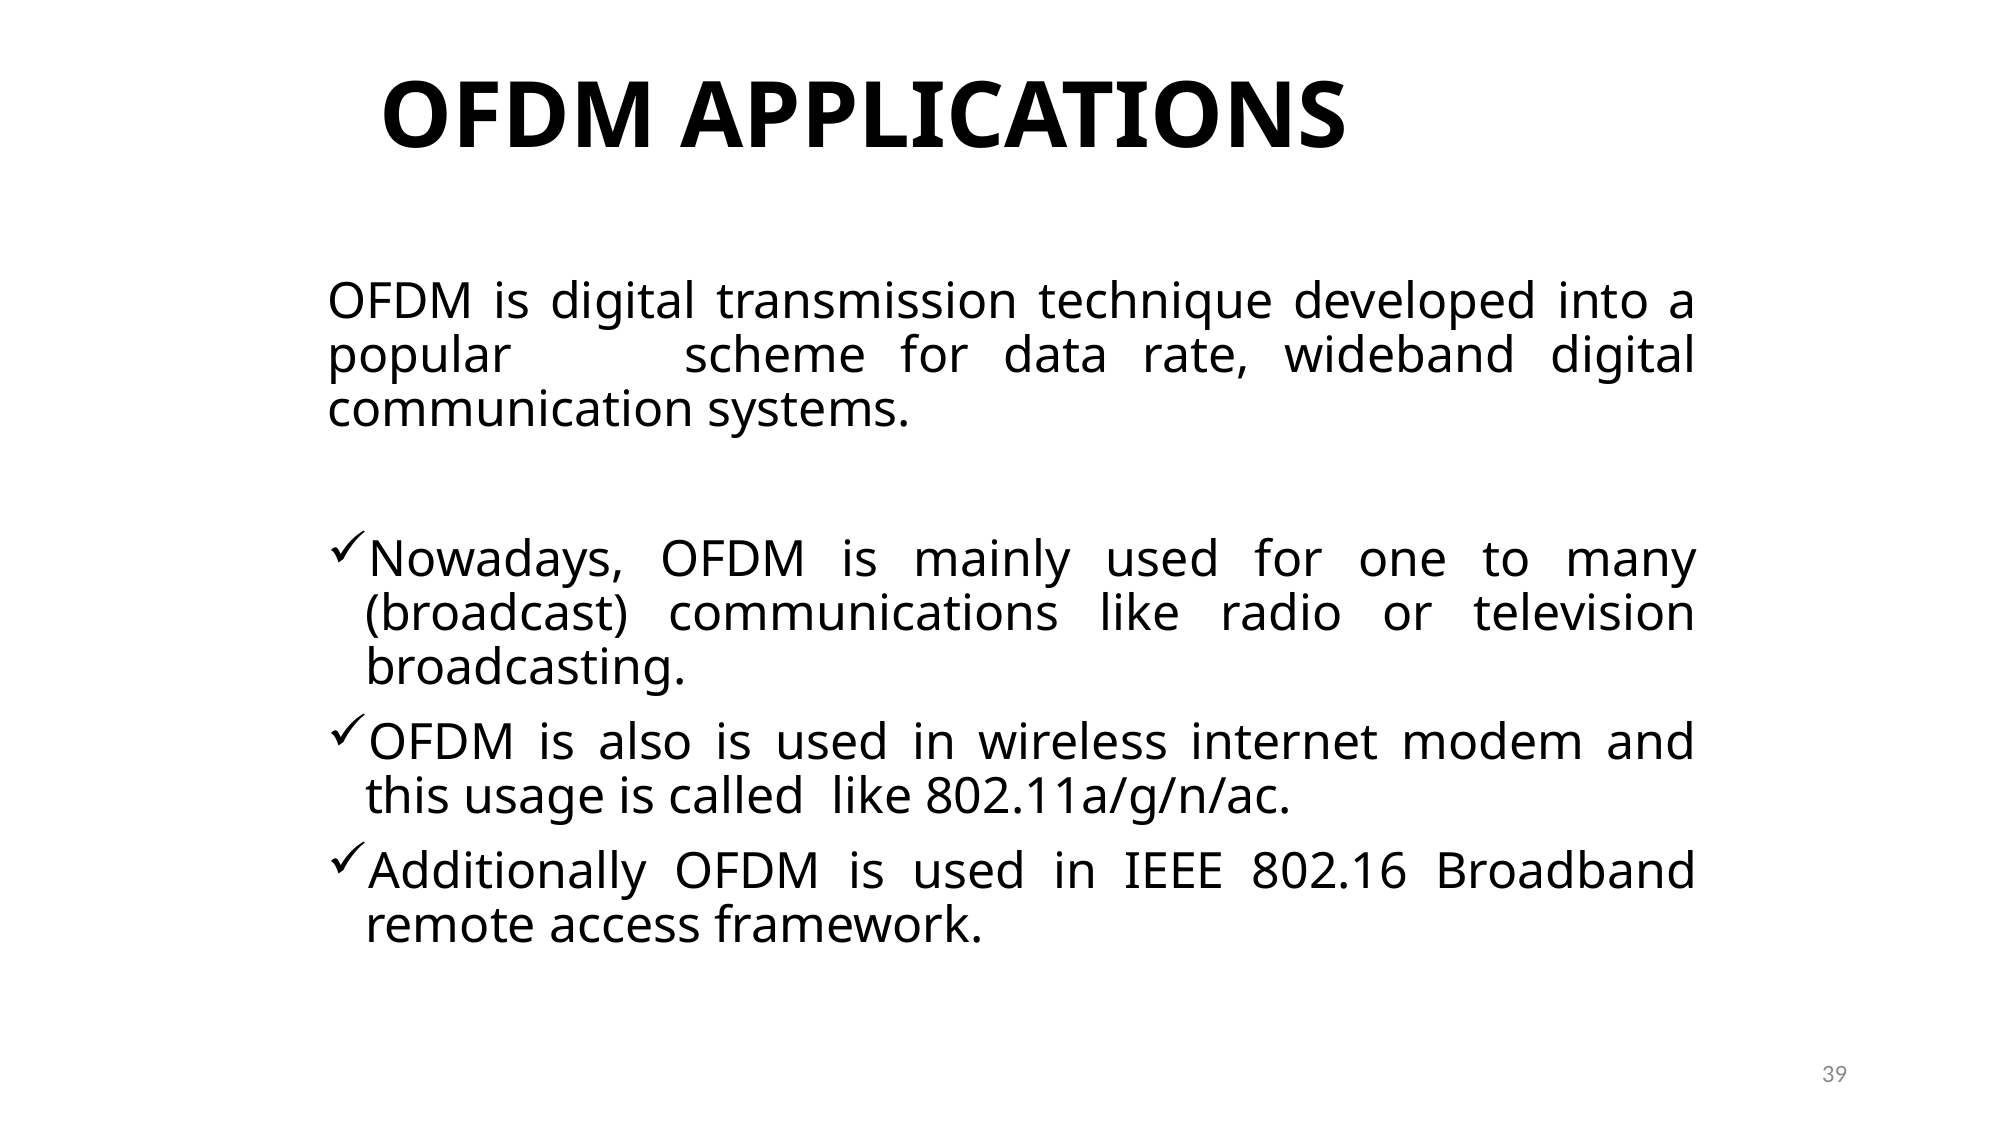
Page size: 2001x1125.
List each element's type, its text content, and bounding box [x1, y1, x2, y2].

title OFDM APPLICATIONS [364, 24, 1640, 187]
slide_number 39 [1412, 1042, 1863, 1103]
list OFDM is digital transmission technique developed into a popular scheme for data rate, wideband digital communication systems. Nowadays, OFDM is mainly used for one to many (broadcast) communications like radio or television broadcasting. OFDM is also is used in wireless internet modem and this usage is called like 802.11a/g/n/ac. Additionally OFDM is used in IEEE 802.16 Broadband remote access framework. [312, 187, 1713, 862]
